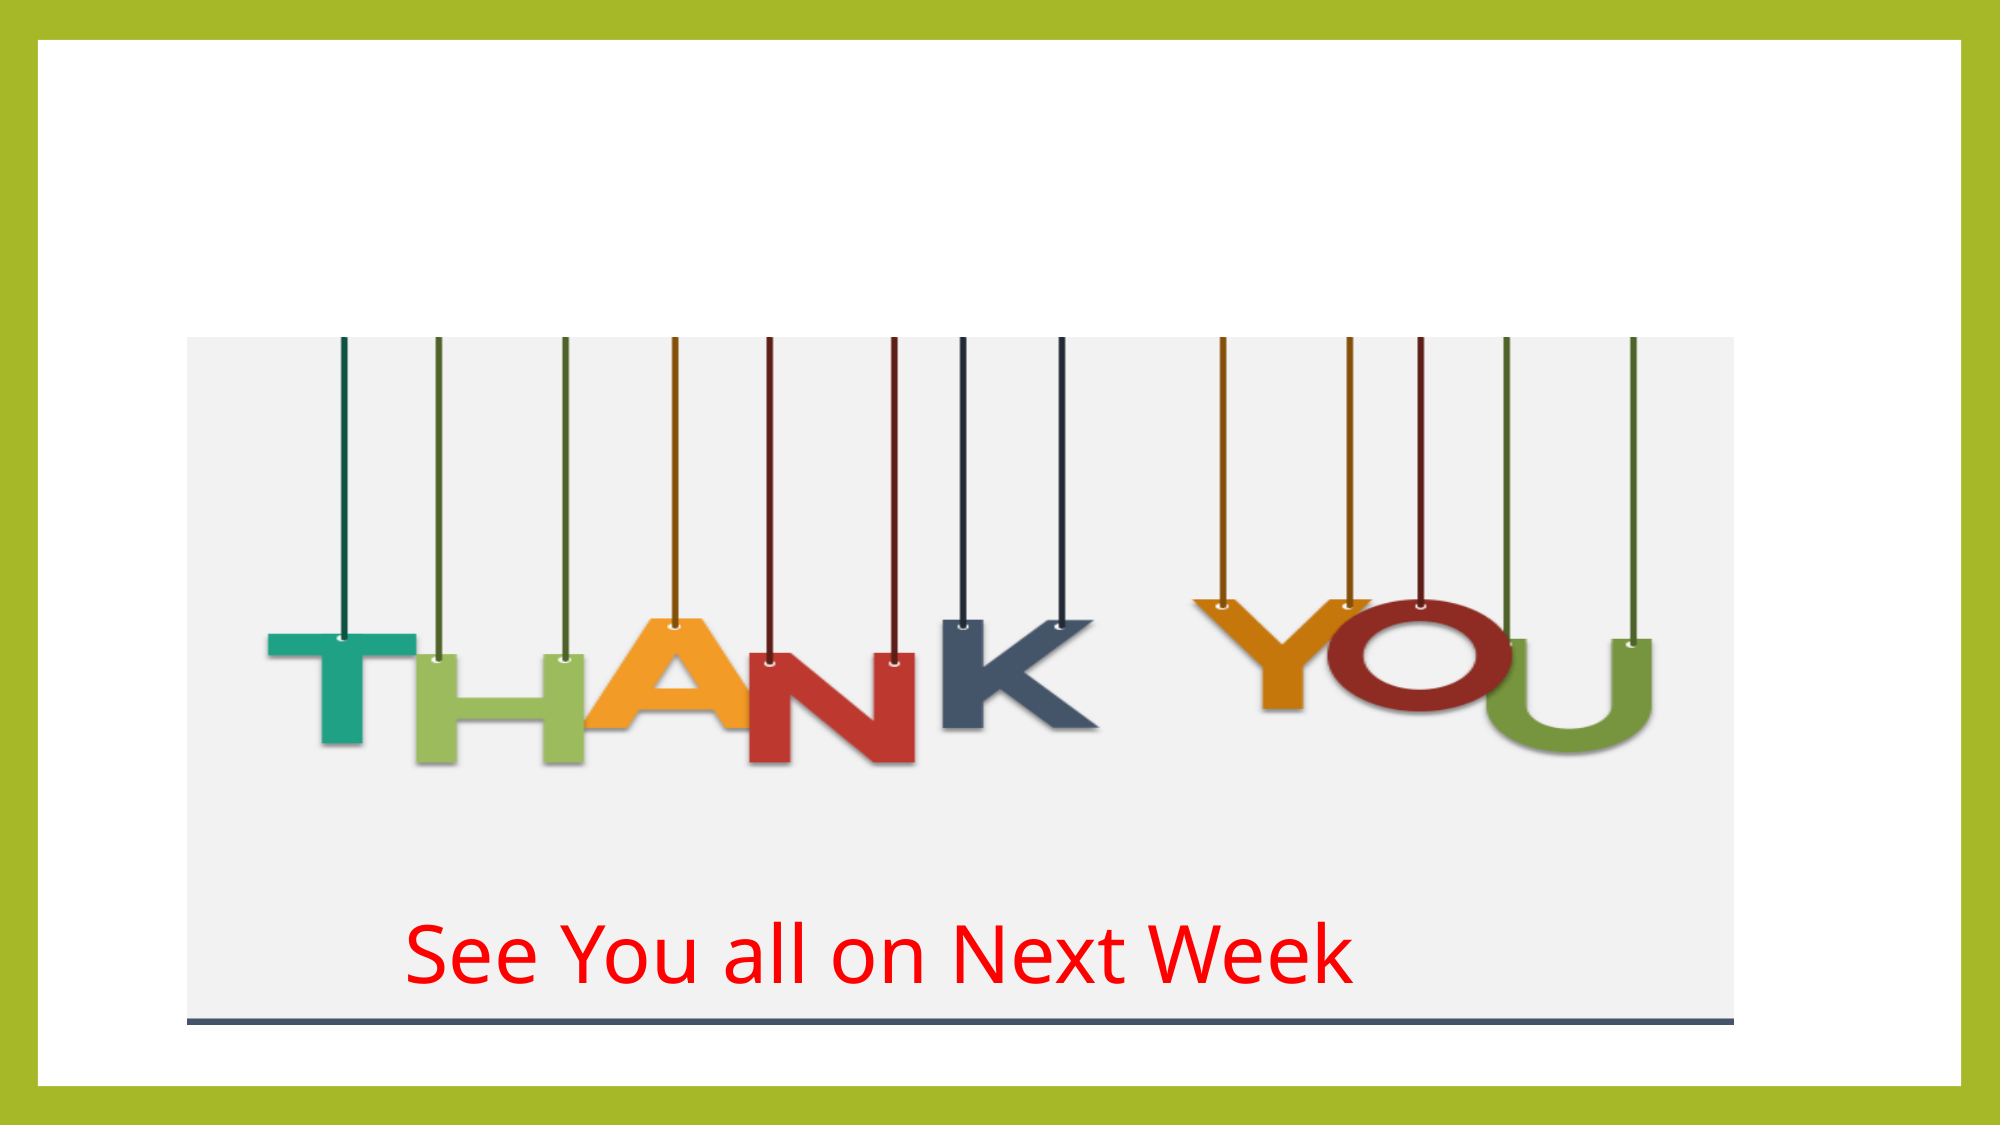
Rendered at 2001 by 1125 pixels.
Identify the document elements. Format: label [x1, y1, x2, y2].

list [187, 337, 1735, 1026]
